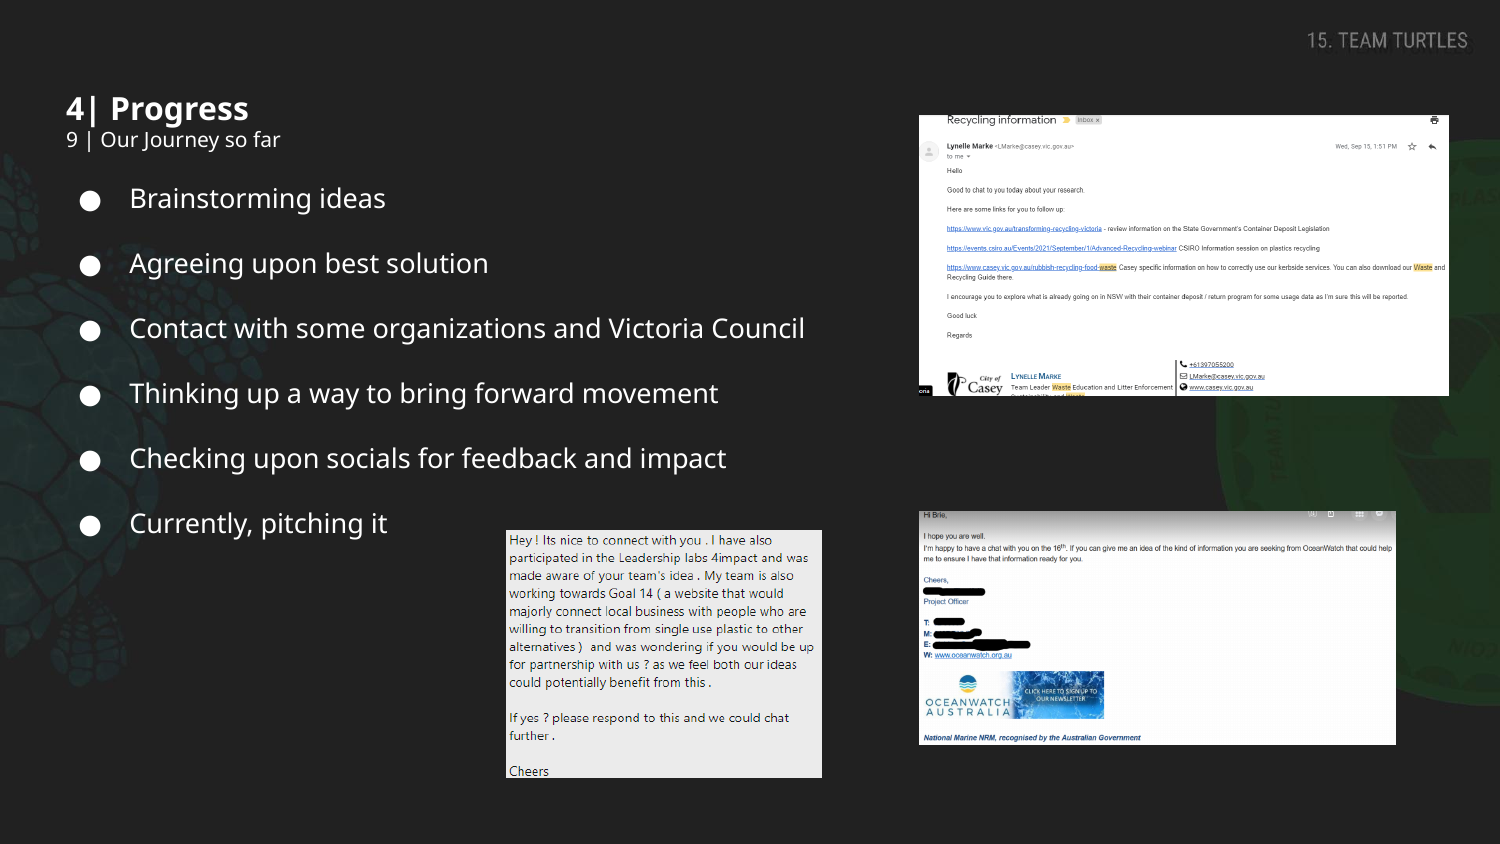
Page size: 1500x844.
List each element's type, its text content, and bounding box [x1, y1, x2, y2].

title 4| Progress 9 | Our Journey so far [51, 72, 1449, 166]
text_box Brainstorming ideas Agreeing upon best solution Contact with some organizations and Victoria Council Thinking up a way to bring forward movement Checking upon socials for feedback and impact Currently, pitching it [39, 166, 956, 555]
picture [0, 0, 1500, 844]
